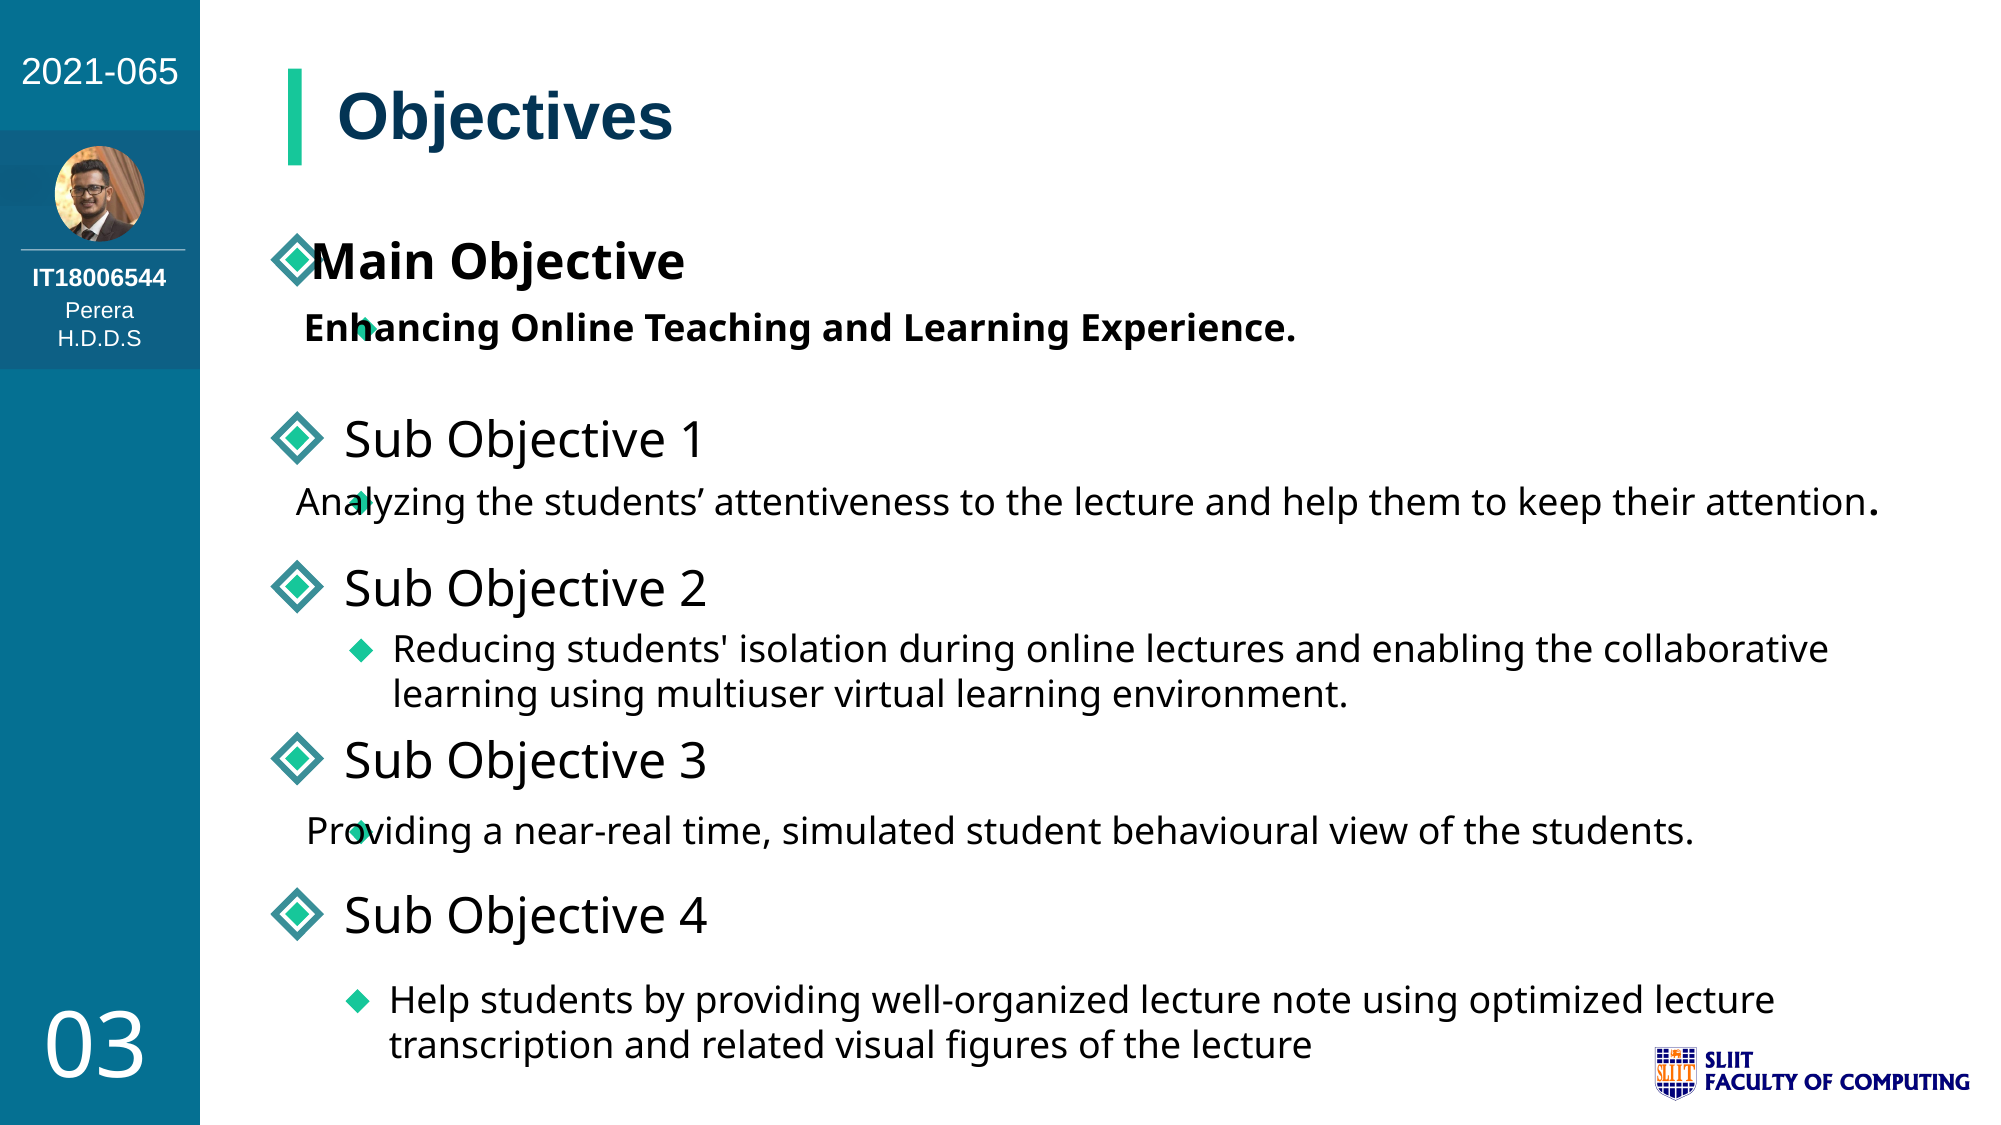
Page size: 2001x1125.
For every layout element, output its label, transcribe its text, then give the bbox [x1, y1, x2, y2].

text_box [356, 296, 1220, 357]
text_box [281, 876, 1953, 952]
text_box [281, 720, 1953, 797]
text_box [348, 968, 1965, 1075]
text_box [352, 617, 1990, 724]
picture [1637, 1027, 1983, 1118]
picture [54, 146, 145, 242]
text_box 03 [28, 977, 163, 1103]
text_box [352, 469, 1798, 531]
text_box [352, 799, 1625, 860]
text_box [281, 400, 1953, 476]
text_box IT18006544 [17, 253, 182, 288]
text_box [287, 65, 692, 166]
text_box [281, 548, 1953, 625]
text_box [281, 221, 667, 298]
text_box Perera H.D.D.S [9, 288, 190, 359]
